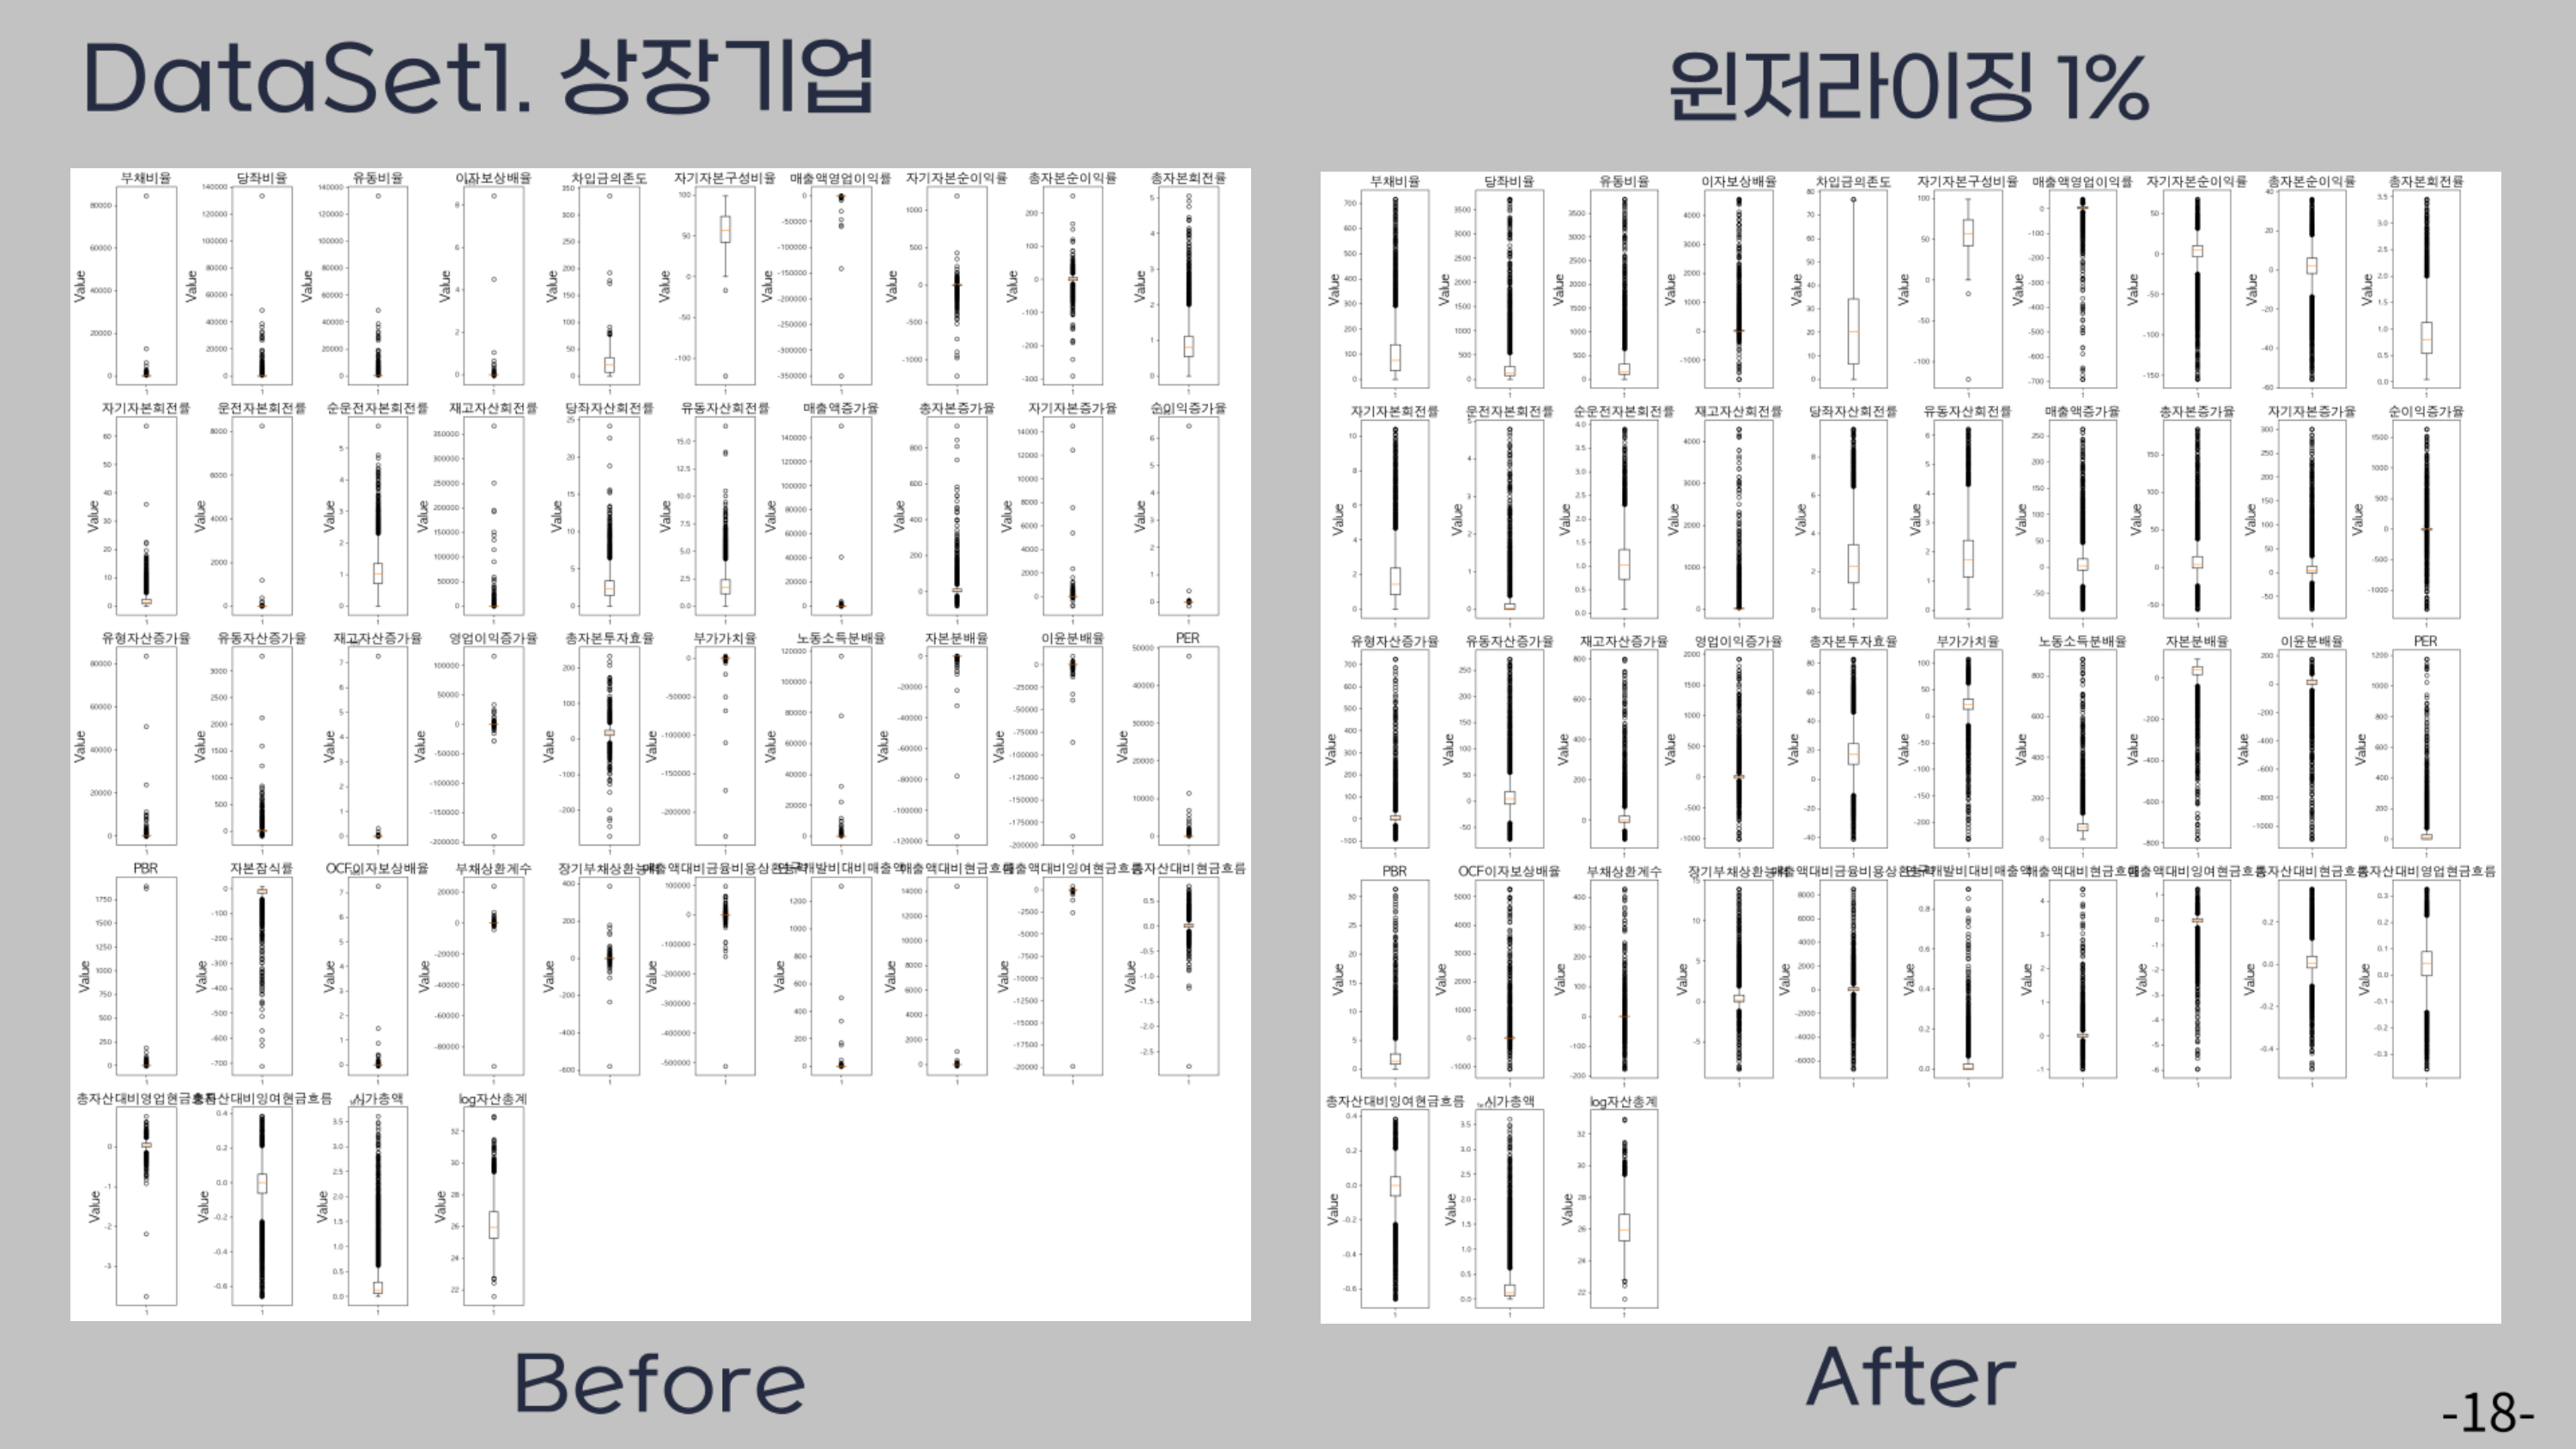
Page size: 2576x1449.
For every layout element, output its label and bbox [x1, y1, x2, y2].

picture [477, 1321, 888, 1449]
text_box [70, 168, 1252, 1321]
text_box [1320, 171, 2501, 1324]
picture [0, 0, 1003, 223]
picture [1748, 1324, 2105, 1449]
picture [2403, 1338, 2576, 1449]
text_box [891, 0, 2576, 1449]
picture [1599, 9, 2252, 223]
text_box [0, 230, 473, 1449]
